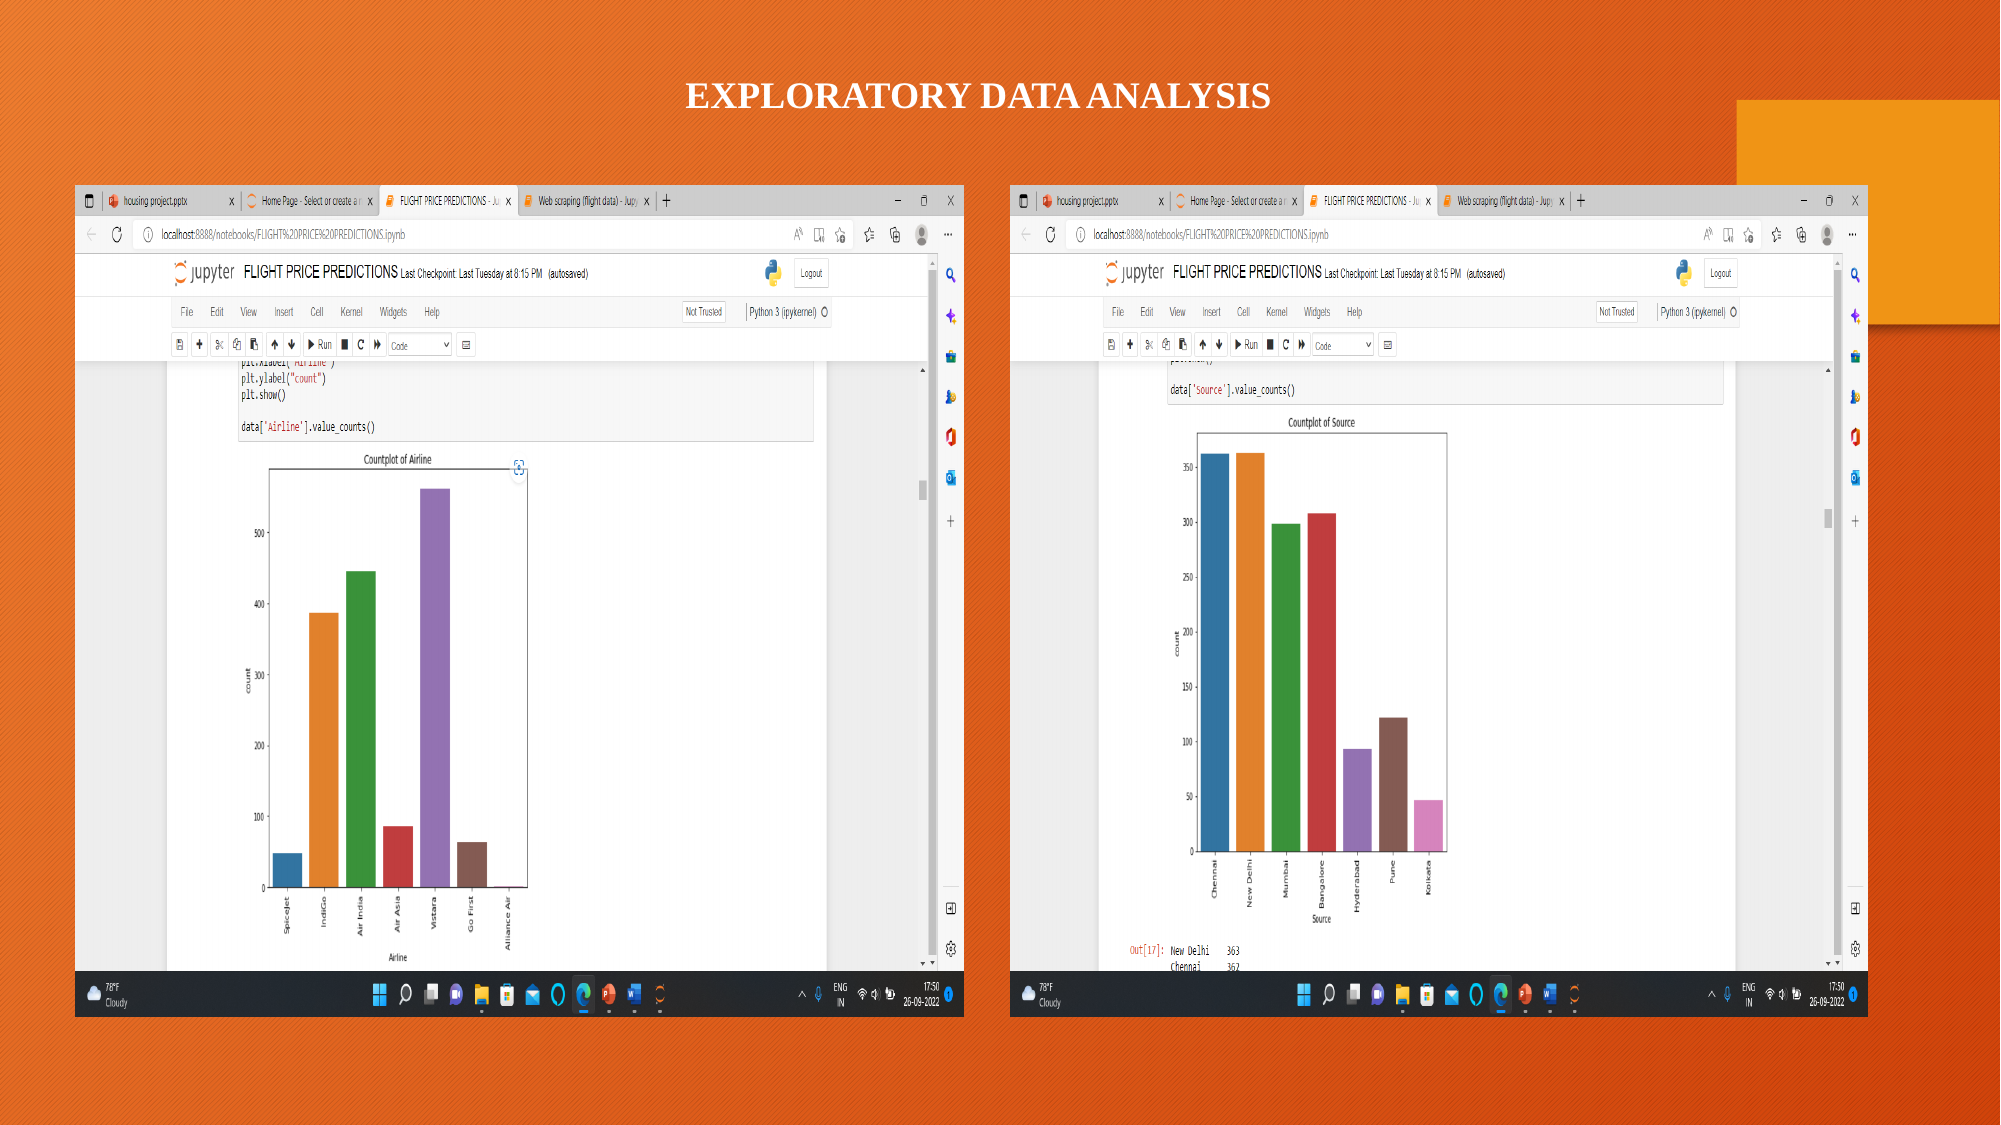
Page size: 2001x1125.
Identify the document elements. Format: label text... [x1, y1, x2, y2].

picture [1009, 184, 2000, 1017]
picture [74, 184, 964, 1017]
text_box EXPLORATORY DATA ANALYSIS [670, 63, 1650, 123]
